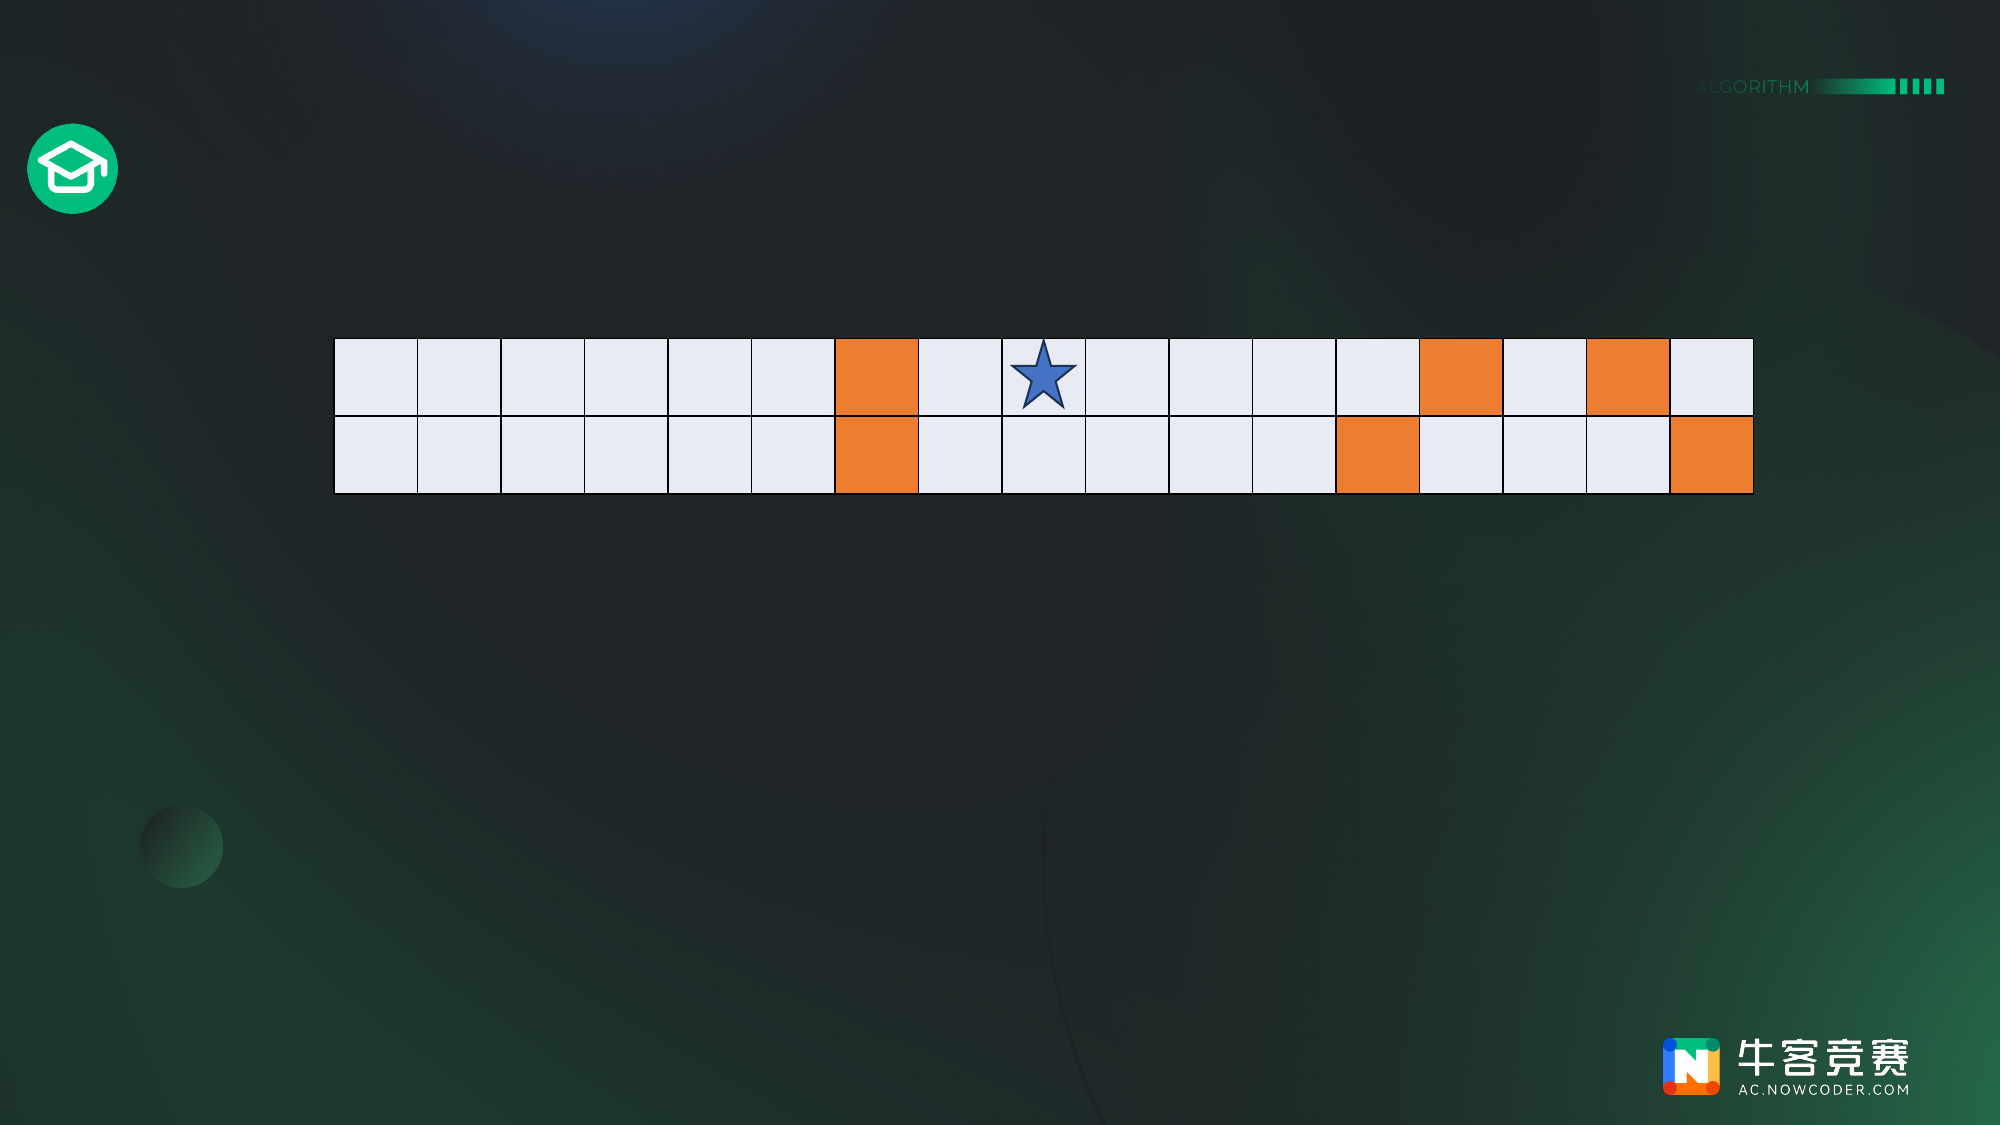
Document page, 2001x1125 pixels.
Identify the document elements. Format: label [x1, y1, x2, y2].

table_cell [585, 417, 667, 493]
table_header [1420, 339, 1502, 415]
table_cell [335, 417, 417, 493]
table_cell [669, 417, 751, 493]
table_header [418, 339, 500, 415]
table_header [1253, 339, 1335, 415]
table_cell [1504, 417, 1586, 493]
table_header [1003, 339, 1085, 415]
table_header [1337, 339, 1419, 415]
table_cell [1253, 417, 1335, 493]
table_cell [919, 417, 1001, 493]
table_header [836, 339, 918, 415]
table_header [919, 339, 1001, 415]
table_header [335, 339, 417, 415]
table_header [1671, 339, 1753, 415]
table_cell [1337, 417, 1419, 493]
table_header [1170, 339, 1252, 415]
table_header [1086, 339, 1168, 415]
table_cell [1003, 417, 1085, 493]
table_cell [418, 417, 500, 493]
table_cell [1420, 417, 1502, 493]
table_header [669, 339, 751, 415]
table_cell [1587, 417, 1669, 493]
text_box [1009, 336, 1078, 410]
table_cell [1671, 417, 1753, 493]
table_header [585, 339, 667, 415]
table_cell [1170, 417, 1252, 493]
table_cell [1086, 417, 1168, 493]
table_header [502, 339, 584, 415]
table_header [752, 339, 834, 415]
table_header [1504, 339, 1586, 415]
table_header [1587, 339, 1669, 415]
picture [0, 0, 2000, 1125]
table_cell [752, 417, 834, 493]
table_cell [502, 417, 584, 493]
table_cell [836, 417, 918, 493]
